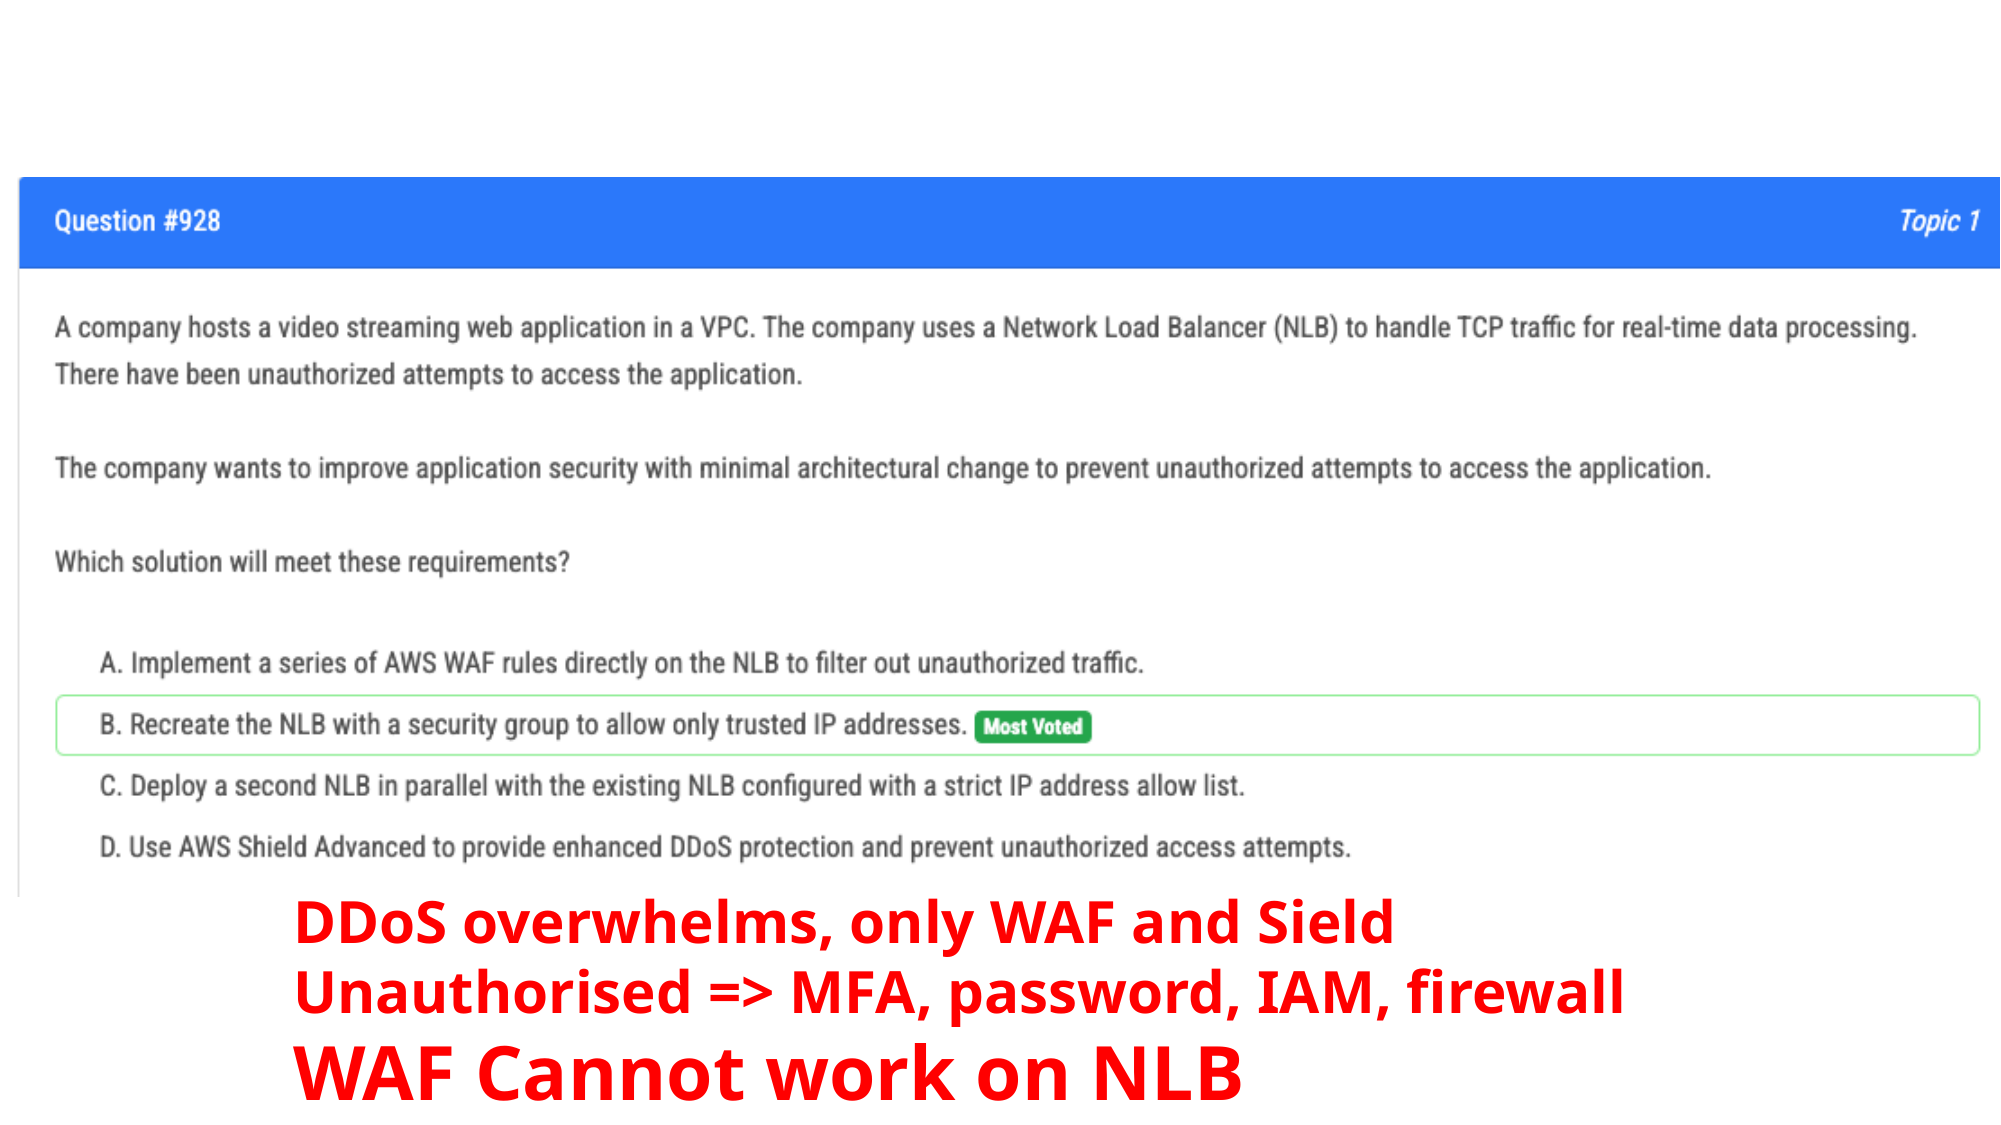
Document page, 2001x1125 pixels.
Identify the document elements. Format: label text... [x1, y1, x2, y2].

text_box DDoS overwhelms, only WAF and Sield Unauthorised => MFA, password, IAM, firewall WAF Cannot work on NLB [278, 897, 1642, 1123]
picture [0, 176, 2000, 897]
